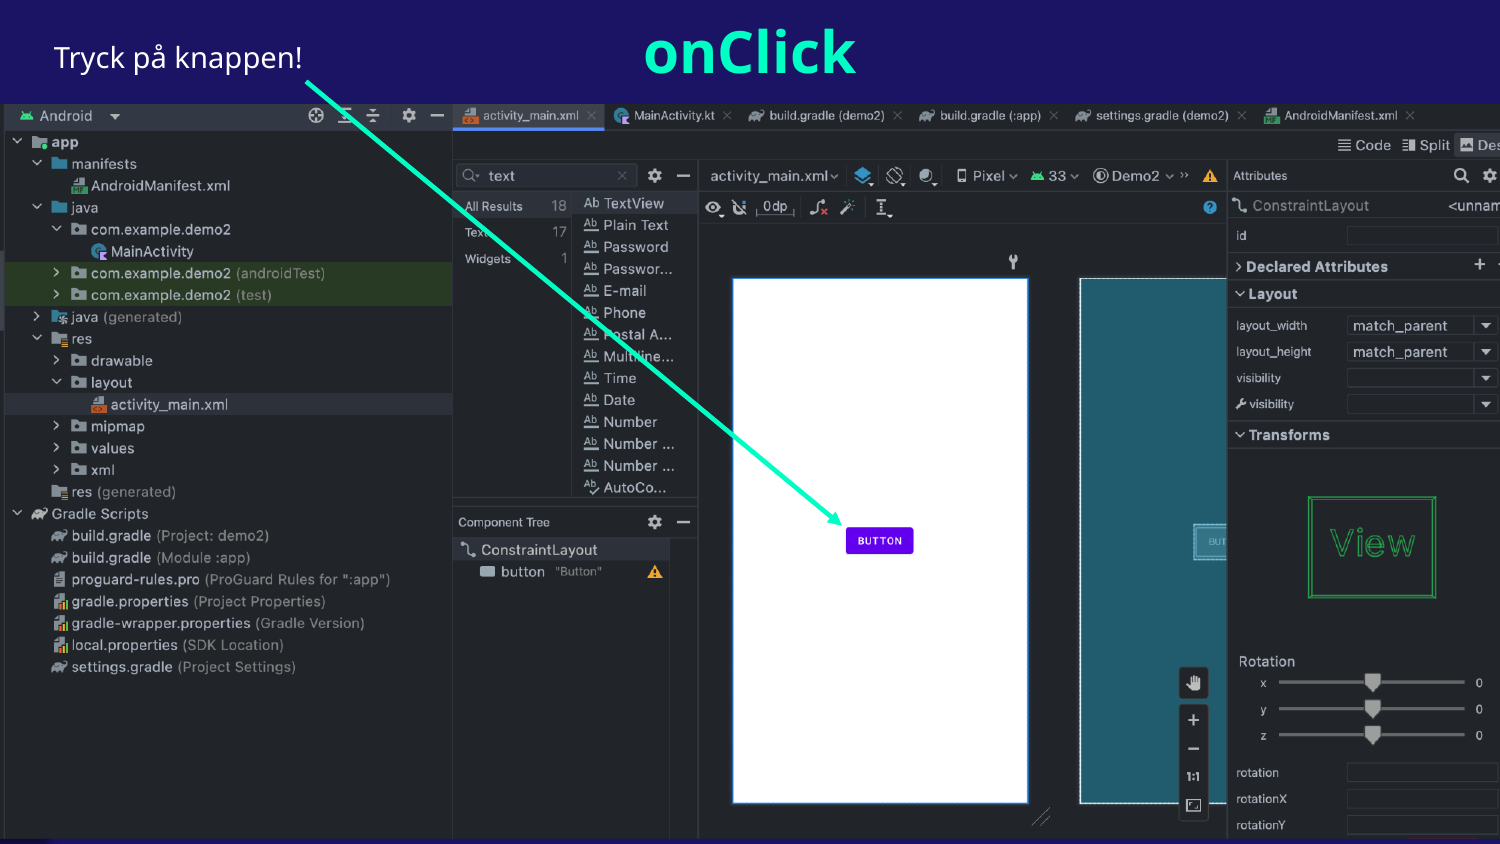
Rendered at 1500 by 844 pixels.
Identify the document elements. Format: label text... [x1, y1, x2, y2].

text_box Tryck på knappen! [38, 24, 556, 90]
title onClick [466, 0, 1034, 102]
picture [0, 104, 1500, 840]
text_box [305, 81, 843, 526]
